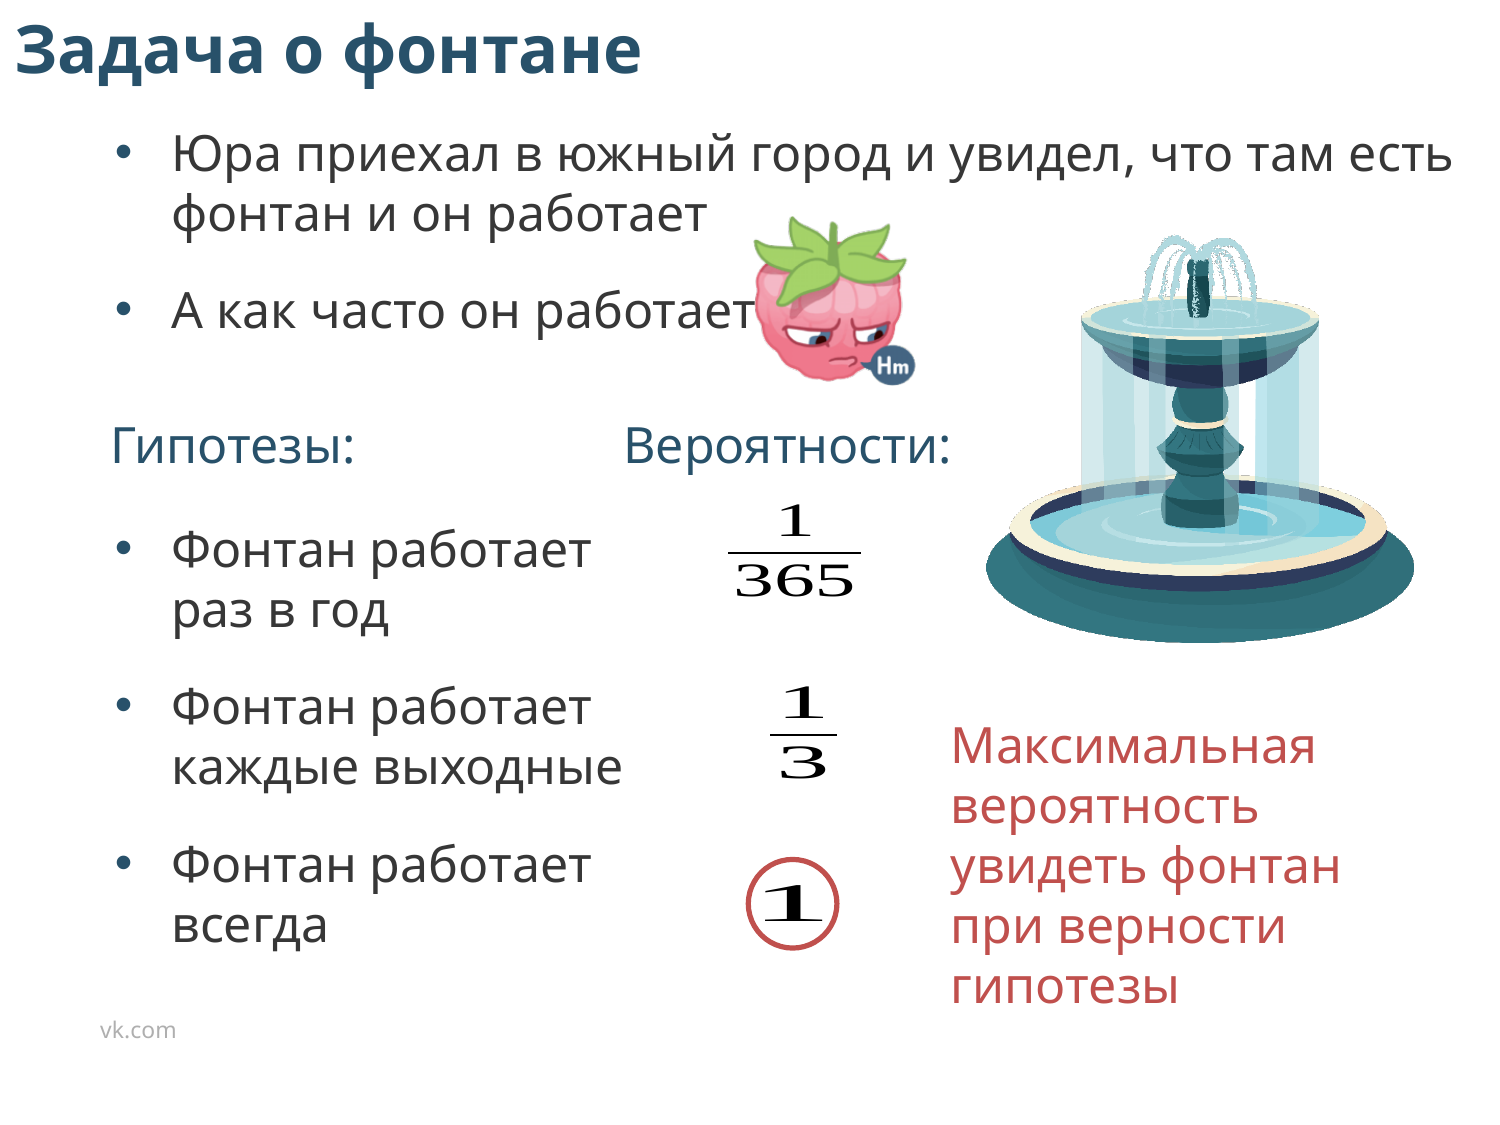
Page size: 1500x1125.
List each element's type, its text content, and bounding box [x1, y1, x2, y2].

text_box Максимальная вероятность увидеть фонтан при верности гипотезы [936, 706, 1455, 1022]
picture [749, 216, 919, 386]
text_box [768, 943, 818, 951]
text_box vk.com [100, 1015, 383, 1059]
text_box Фонтан работает раз в год Фонтан работает каждые выходные Фонтан работает всегда [100, 509, 650, 960]
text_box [709, 494, 865, 935]
picture [985, 233, 1414, 644]
text_box Вероятности: [607, 421, 968, 477]
text_box Гипотезы: [100, 421, 366, 477]
text_box Задача о фонтане [0, 0, 1500, 96]
text_box Юра приехал в южный город и увидел, что там есть фонтан и он работает А как часто он работает? [100, 113, 1500, 346]
